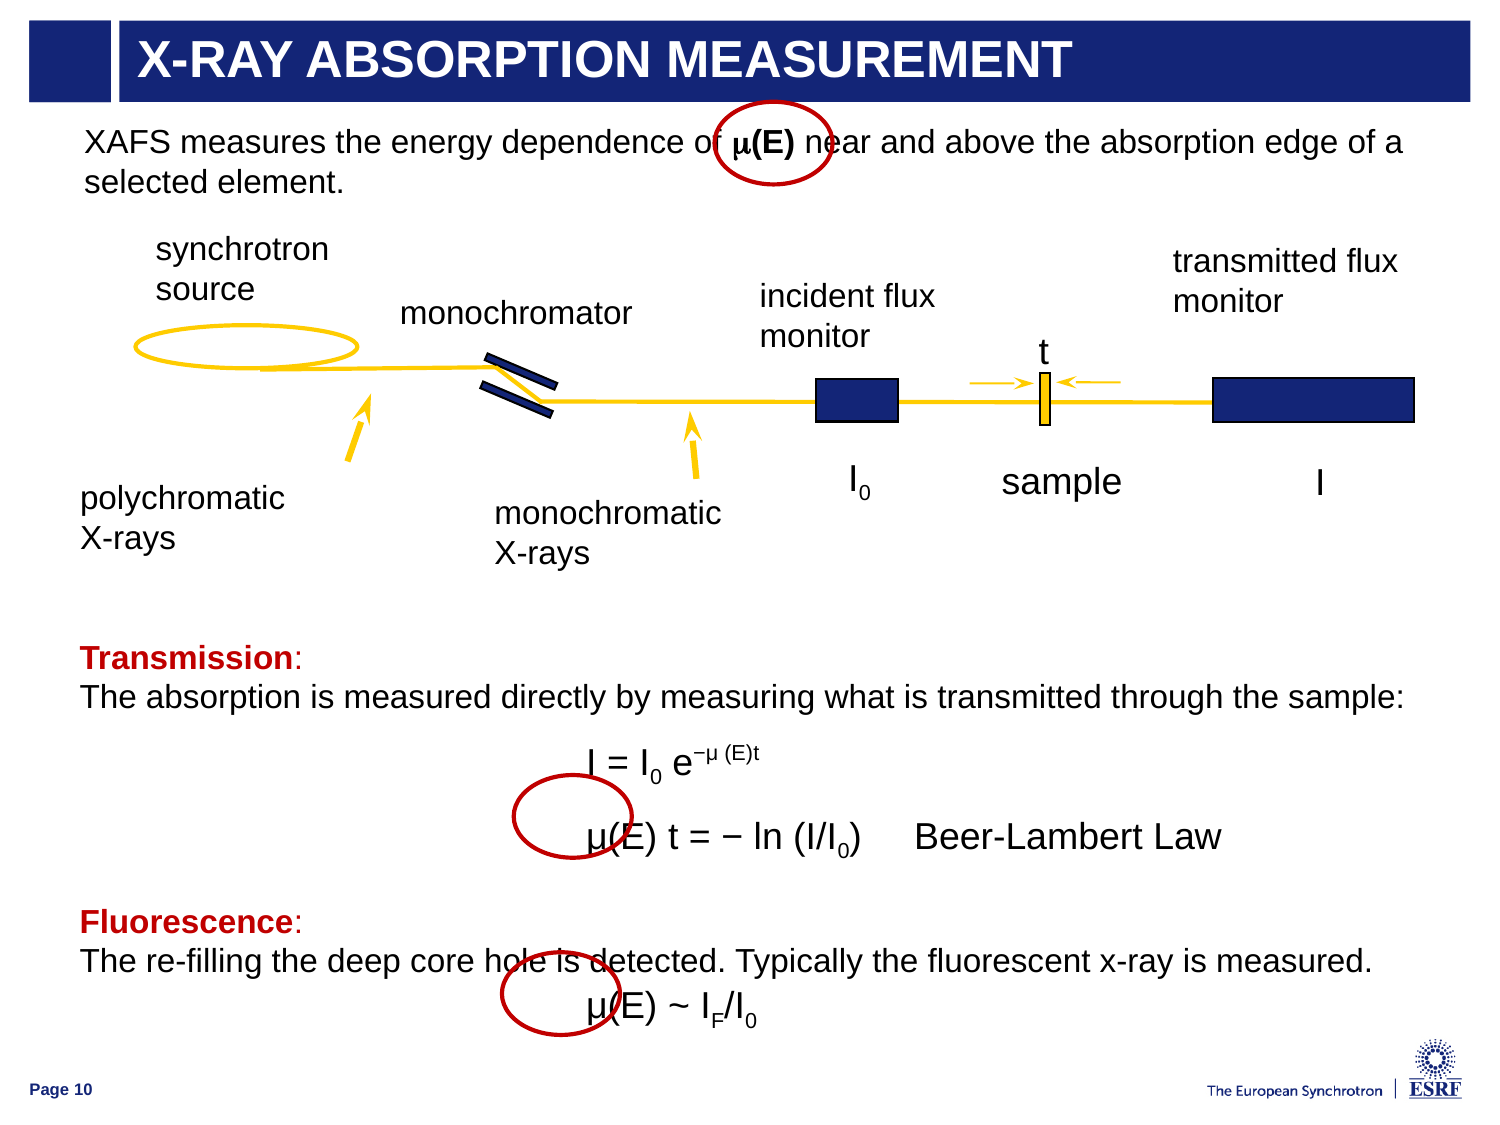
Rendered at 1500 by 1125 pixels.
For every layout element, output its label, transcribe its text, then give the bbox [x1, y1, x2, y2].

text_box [64, 219, 1416, 580]
text_box [712, 99, 835, 187]
text_box XAFS measures the energy dependence of m(E) near and above the absorption edge of a selected element. [69, 112, 1447, 208]
slide_number Page 10 [29, 1063, 64, 1099]
text_box Transmission: The absorption is measured directly by measuring what is transmitted through the sample: I = I0 e−μ (E)t μ(E) t = − ln (I/I0) Beer-Lambert Law Fluorescence: The re-filling the deep core hole is detected. Typically the fluorescent x-ray is measured. μ(E) ~ IF/I0 [64, 590, 1500, 1125]
text_box [511, 772, 634, 860]
title X-ray absorption measurement [119, 20, 1471, 102]
text_box [499, 950, 623, 1038]
